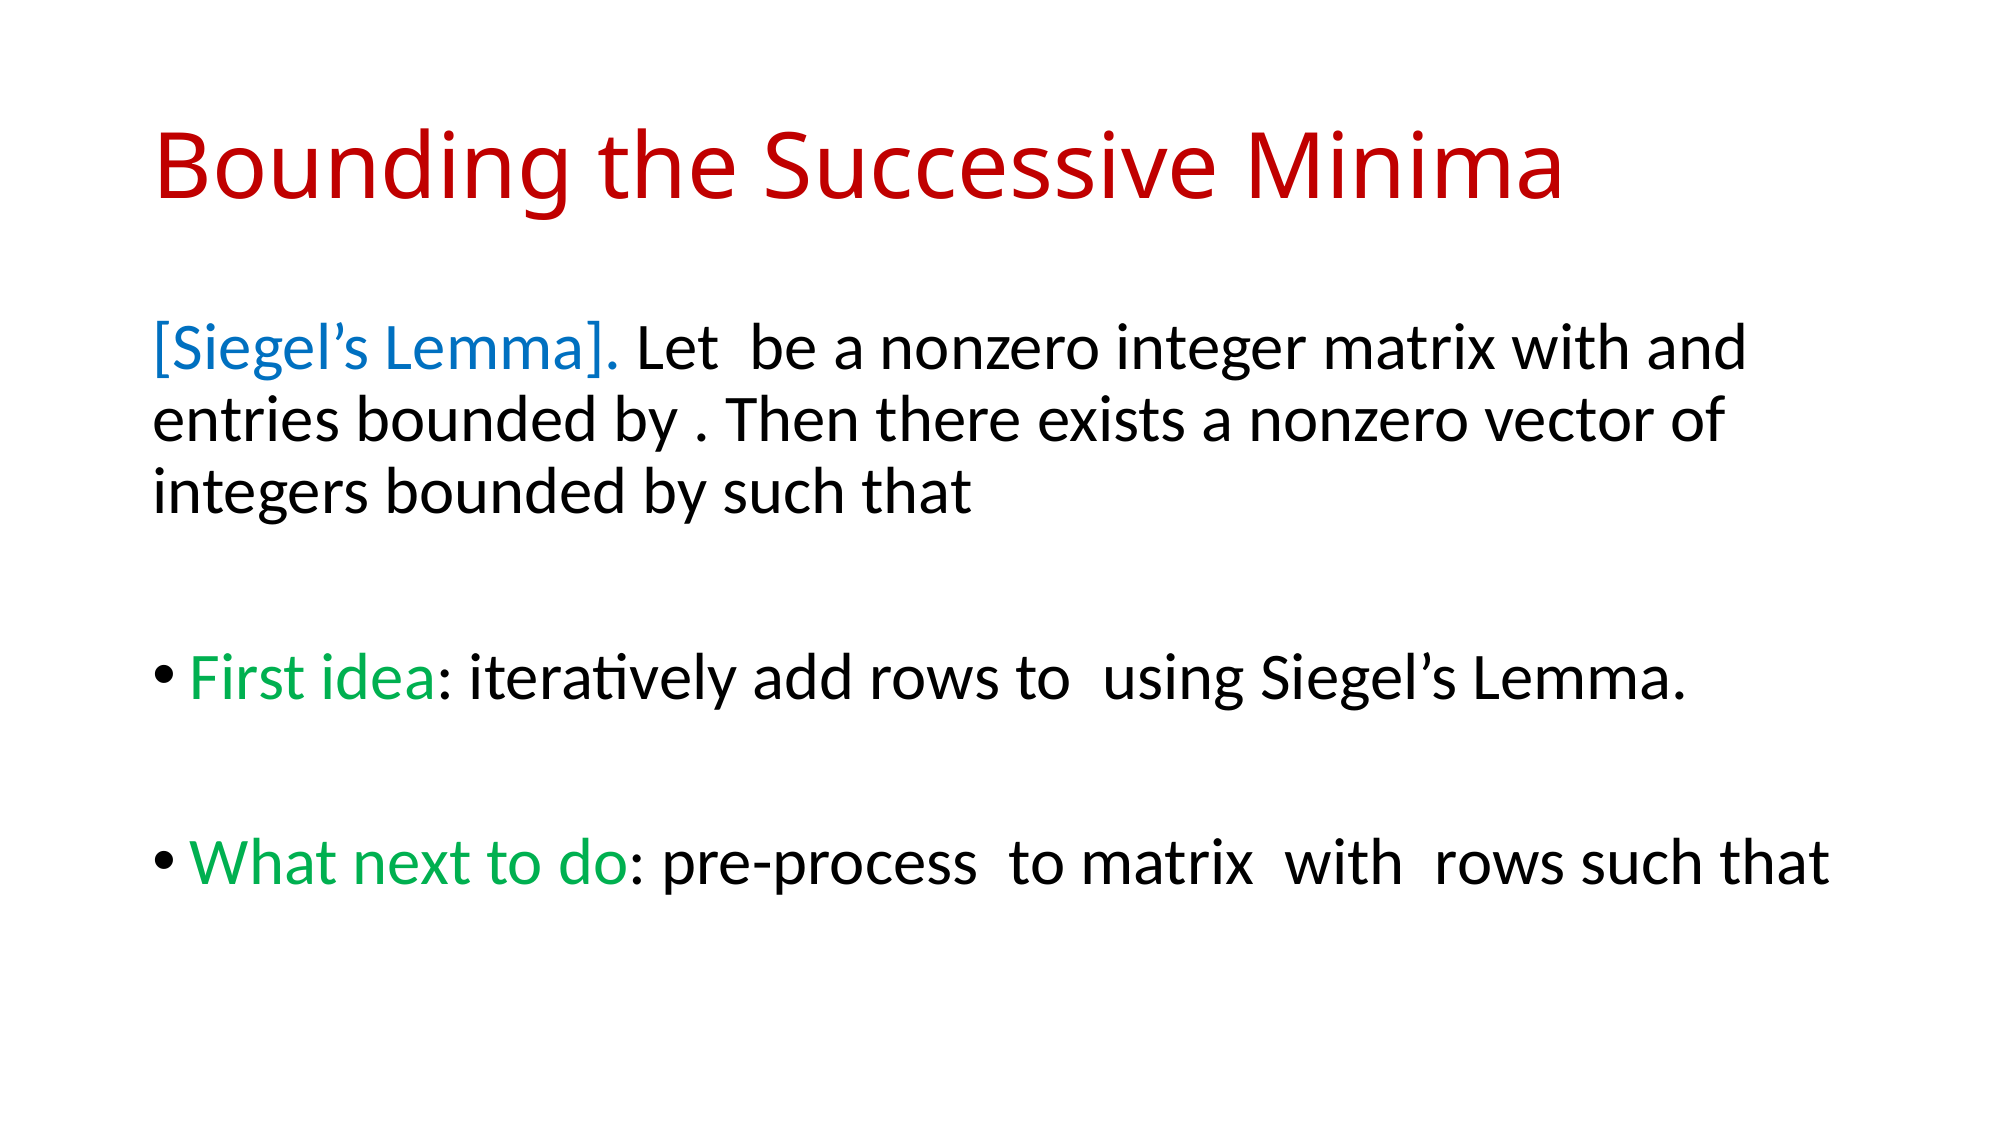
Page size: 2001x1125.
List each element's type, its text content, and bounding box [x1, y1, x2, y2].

title Bounding the Successive Minima [137, 59, 1863, 278]
